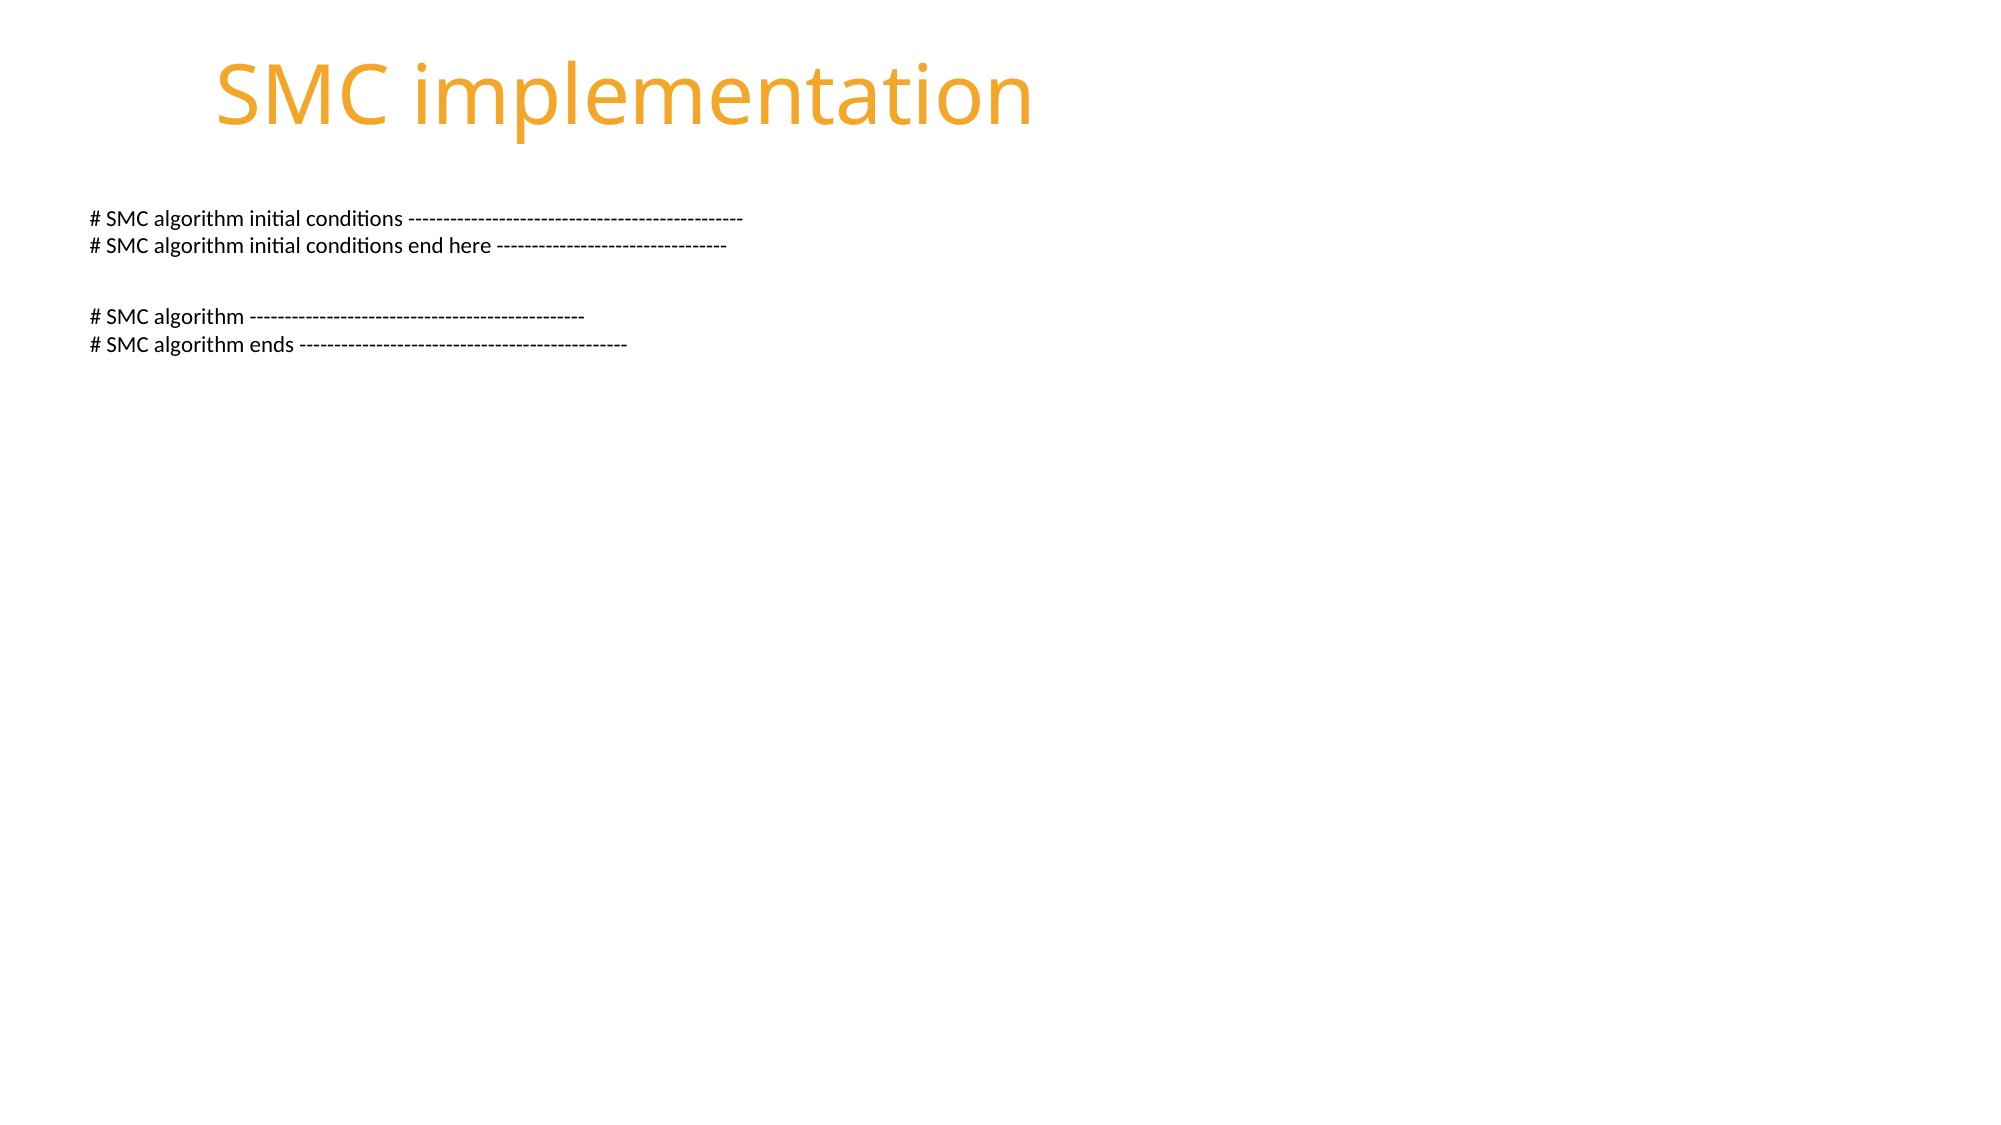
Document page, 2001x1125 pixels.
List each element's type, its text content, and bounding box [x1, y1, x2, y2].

text_box # SMC algorithm ------------------------------------------------ # SMC algorithm ends ----------------------------------------------- [74, 294, 1059, 365]
text_box # SMC algorithm initial conditions ------------------------------------------------ # SMC algorithm initial conditions end here --------------------------------- [74, 196, 807, 266]
text_box SMC implementation [86, 26, 1166, 168]
